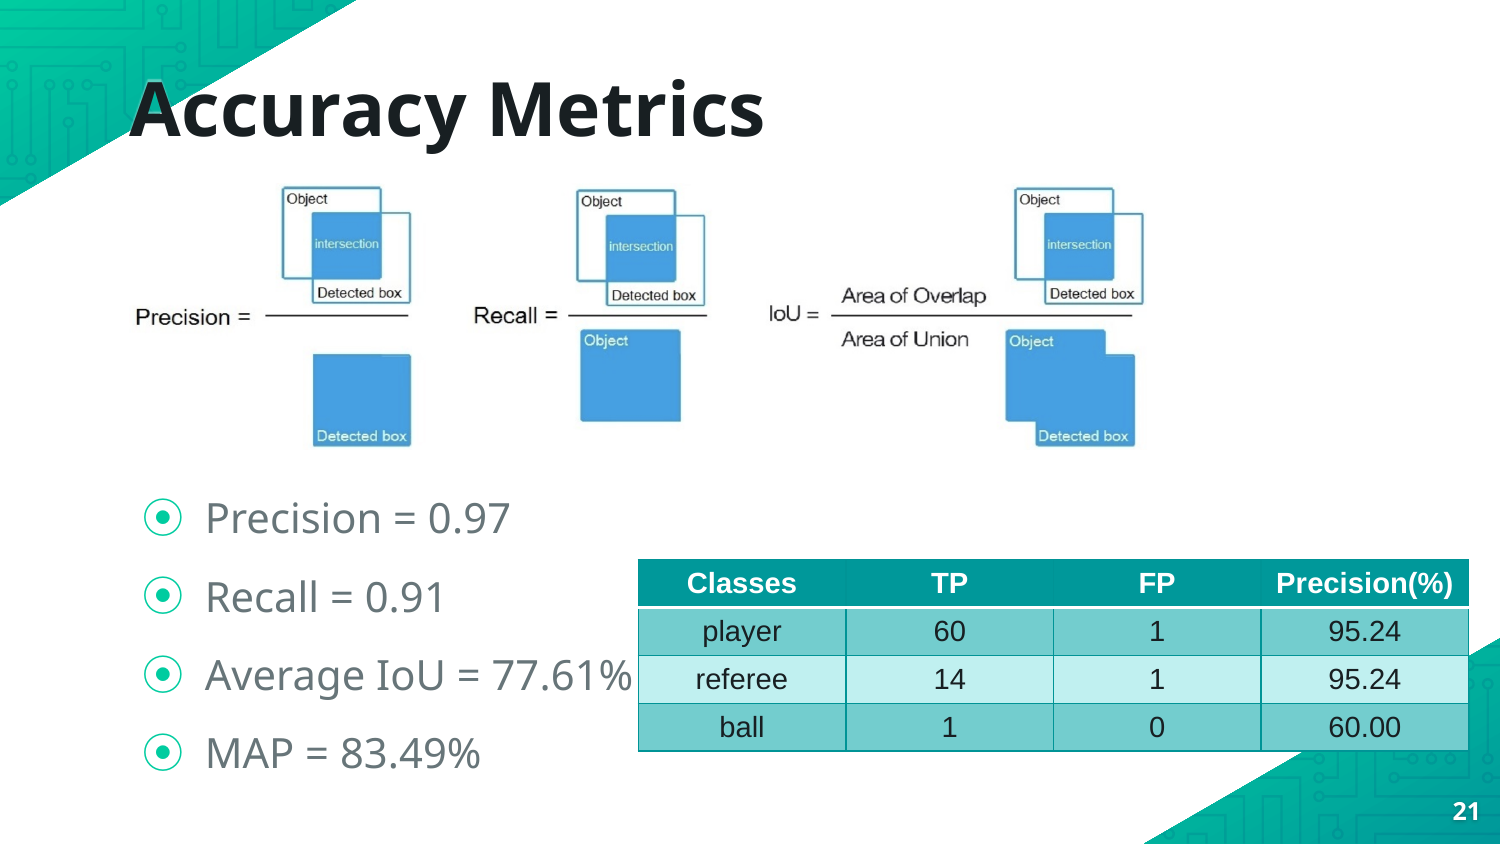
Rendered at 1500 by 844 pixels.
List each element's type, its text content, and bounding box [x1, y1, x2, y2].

table_header FP [1054, 560, 1260, 606]
table_cell player [639, 609, 845, 655]
table_cell referee [639, 656, 845, 703]
table_cell 60.00 [1262, 704, 1468, 750]
table_header TP [847, 560, 1053, 606]
table_cell 1 [1054, 656, 1260, 703]
table_header Classes [639, 560, 845, 606]
subtitle Precision = 0.97 Recall = 0.91 Average IoU = 77.61% MAP = 83.49% [129, 484, 935, 843]
picture [129, 183, 1147, 451]
table_cell 1 [1054, 609, 1260, 655]
table_cell 14 [847, 656, 1053, 703]
table_cell 95.24 [1262, 609, 1468, 655]
table_cell 1 [847, 704, 1053, 750]
slide_number 21 [1391, 779, 1482, 844]
table_cell ball [639, 704, 845, 750]
table_cell 60 [847, 609, 1053, 655]
table_cell 0 [1054, 704, 1260, 750]
table_header Precision(%) [1262, 560, 1468, 606]
table_cell 95.24 [1262, 656, 1468, 703]
title Accuracy Metrics [129, 72, 1184, 170]
